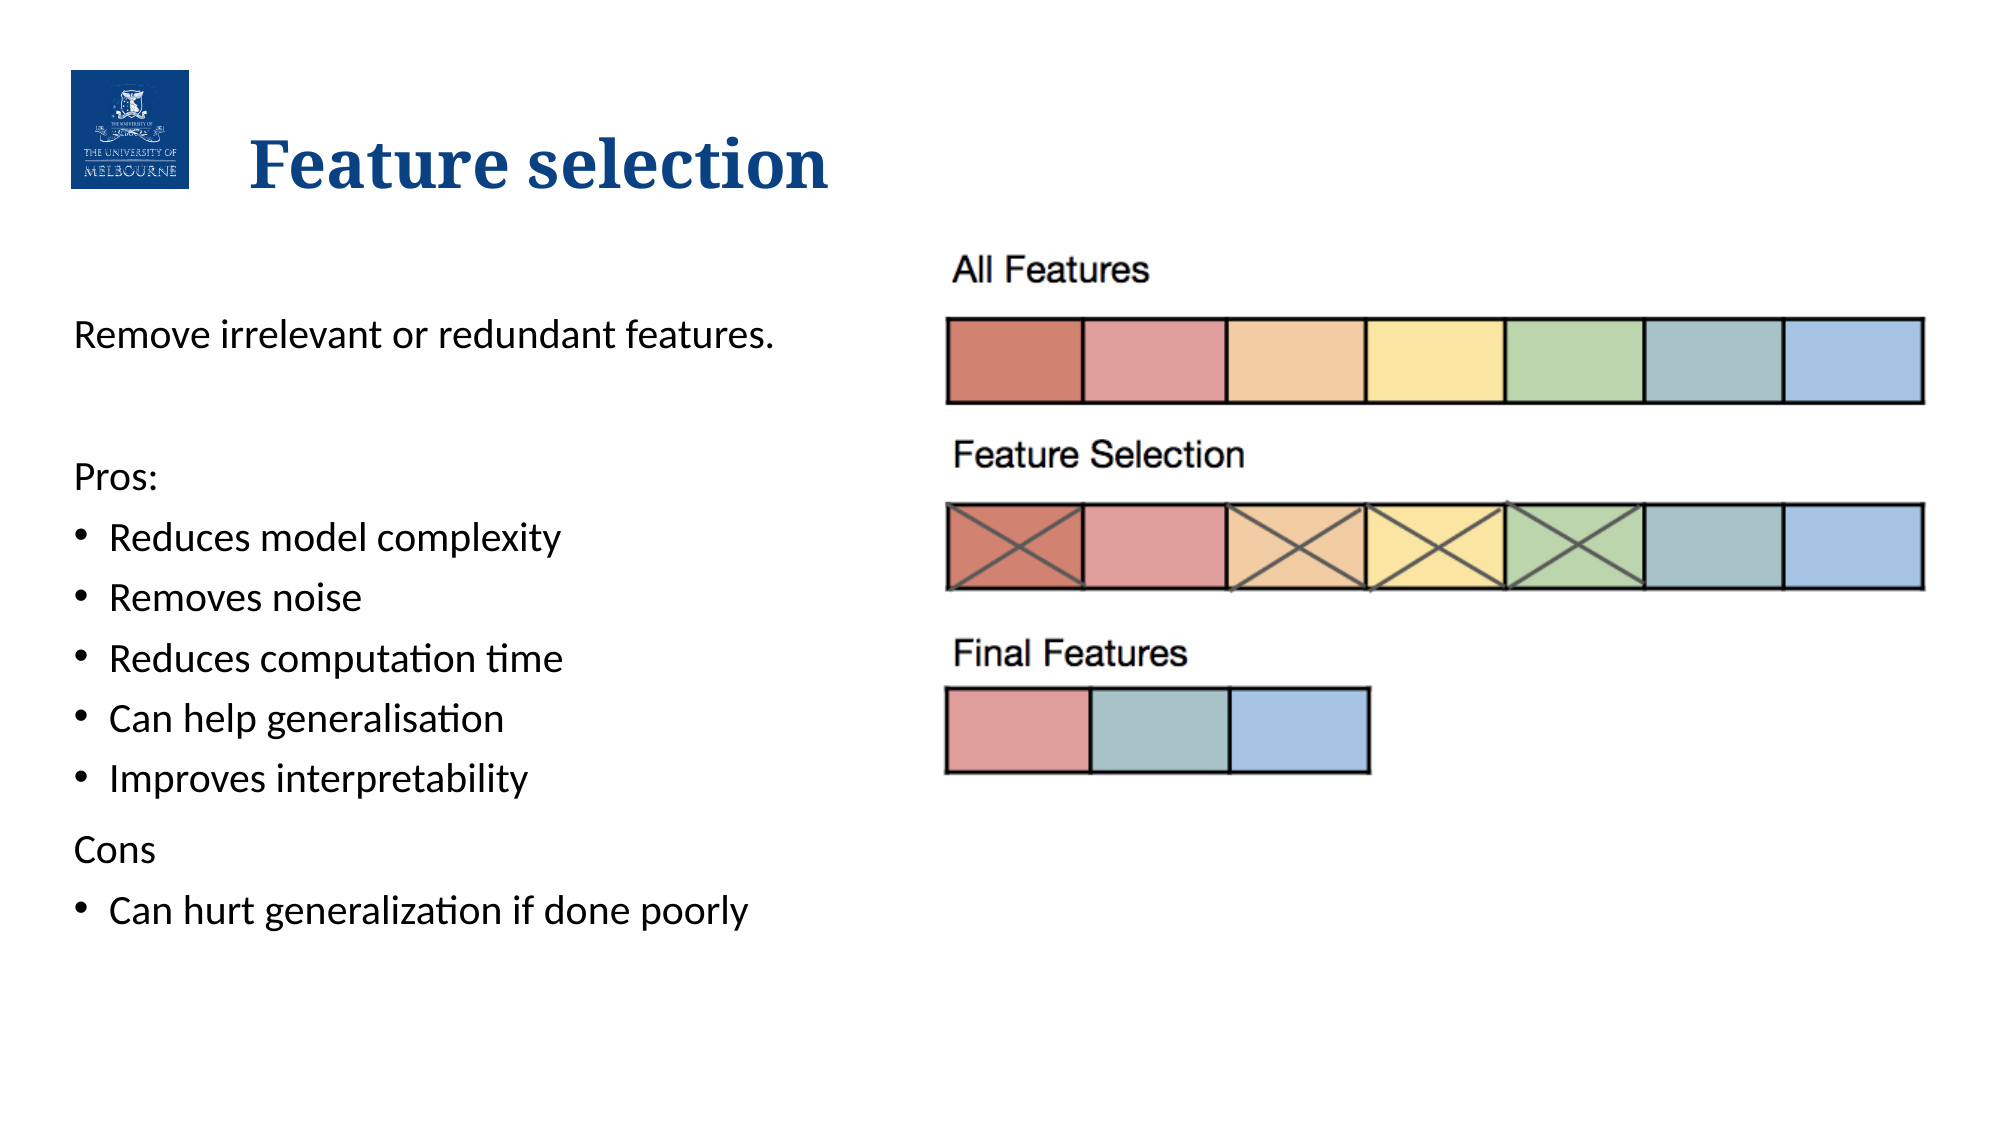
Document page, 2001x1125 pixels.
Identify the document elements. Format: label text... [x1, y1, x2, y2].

list Remove irrelevant or redundant features. Pros: Reduces model complexity Removes noise Reduces computation time Can help generalisation Improves interpretability Cons Can hurt generalization if done poorly [58, 299, 930, 1014]
picture [71, 70, 189, 189]
title Feature selection [234, 64, 1924, 211]
picture [929, 241, 1965, 832]
